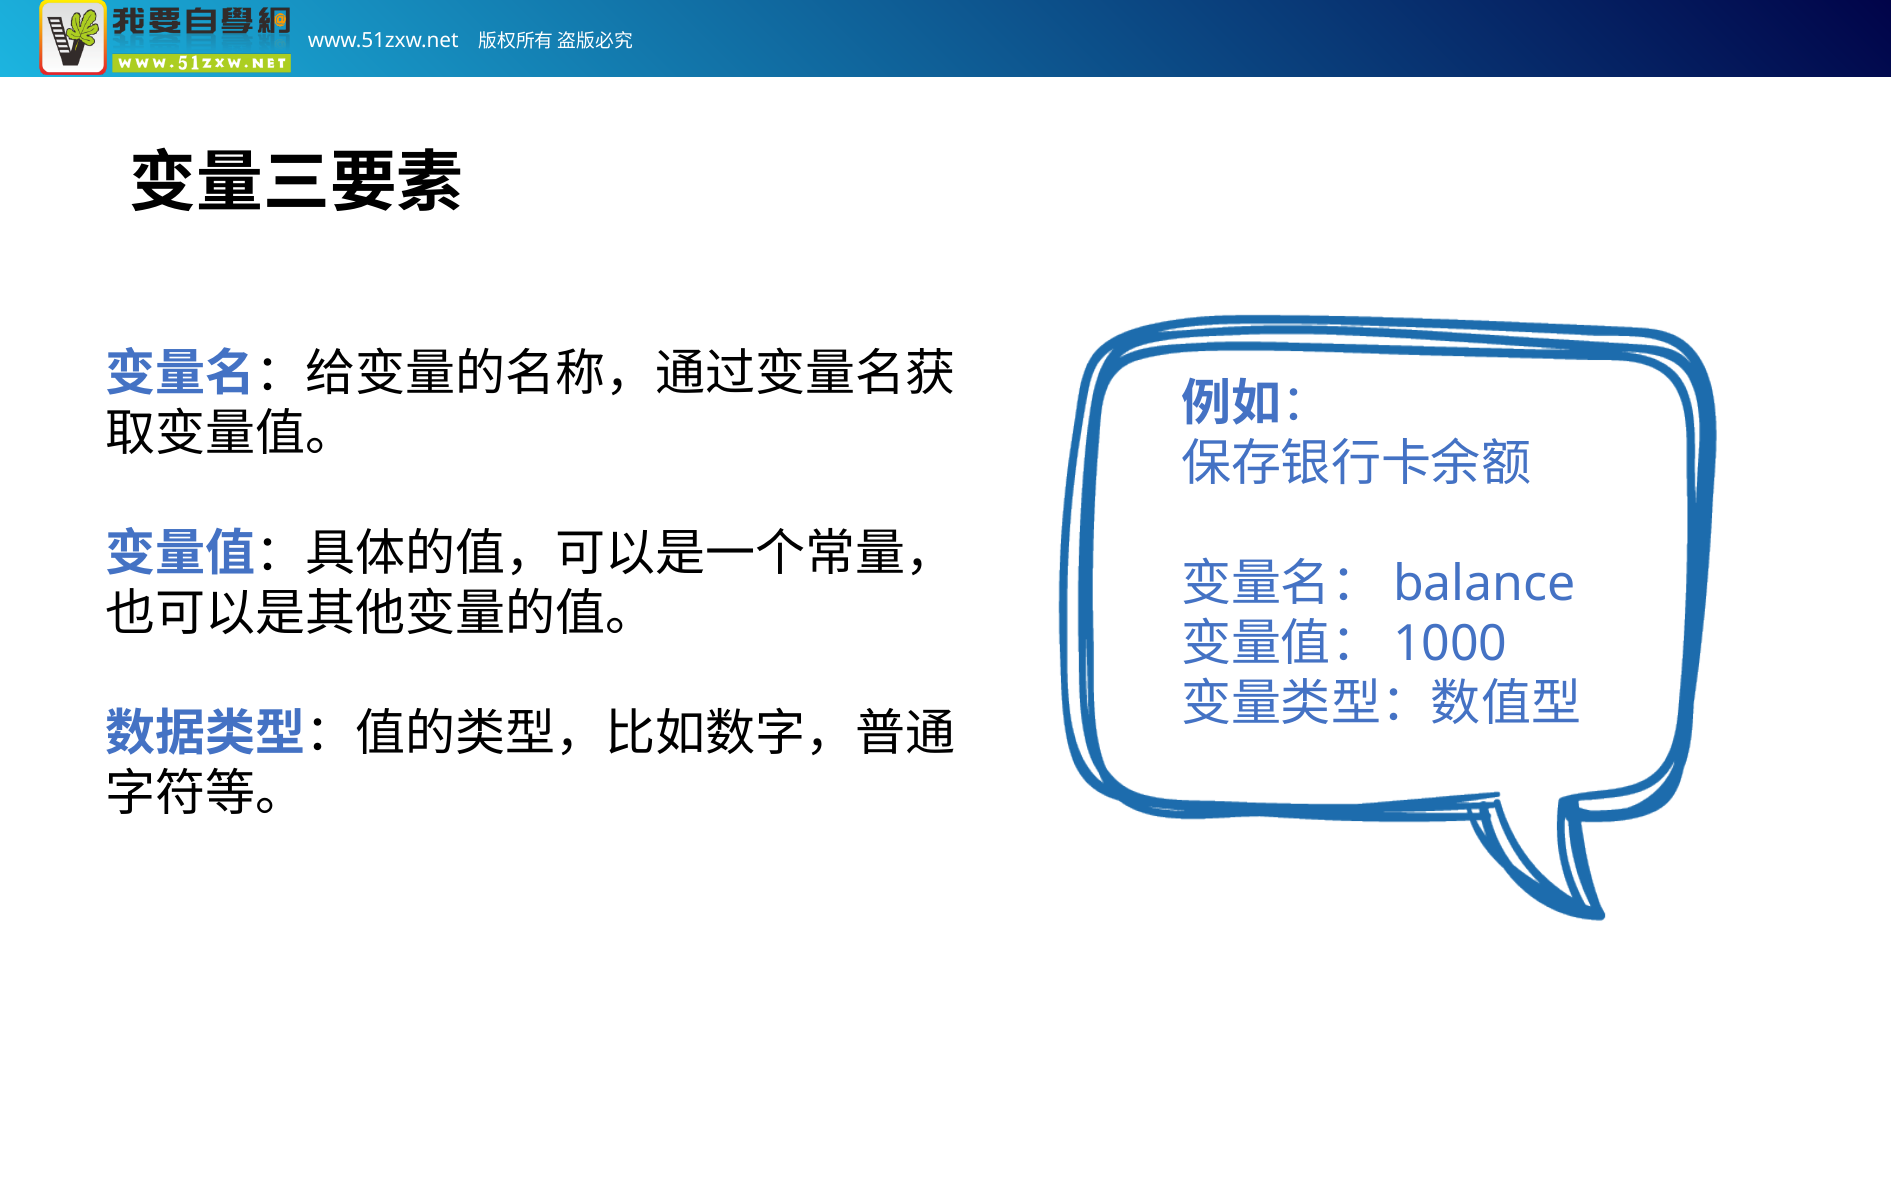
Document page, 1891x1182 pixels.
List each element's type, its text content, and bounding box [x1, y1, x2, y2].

text_box www.51zxw.net 版权所有 盗版必究 [291, 11, 711, 59]
text_box 变量三要素 [115, 131, 479, 226]
text_box 变量名：给变量的名称，通过变量名获取变量值。 变量值：具体的值，可以是一个常量，也可以是其他变量的值。 数据类型：值的类型，比如数字，普通字符等。 [90, 332, 711, 828]
text_box [0, 0, 711, 78]
picture [39, 0, 291, 75]
picture [711, 0, 1891, 1182]
